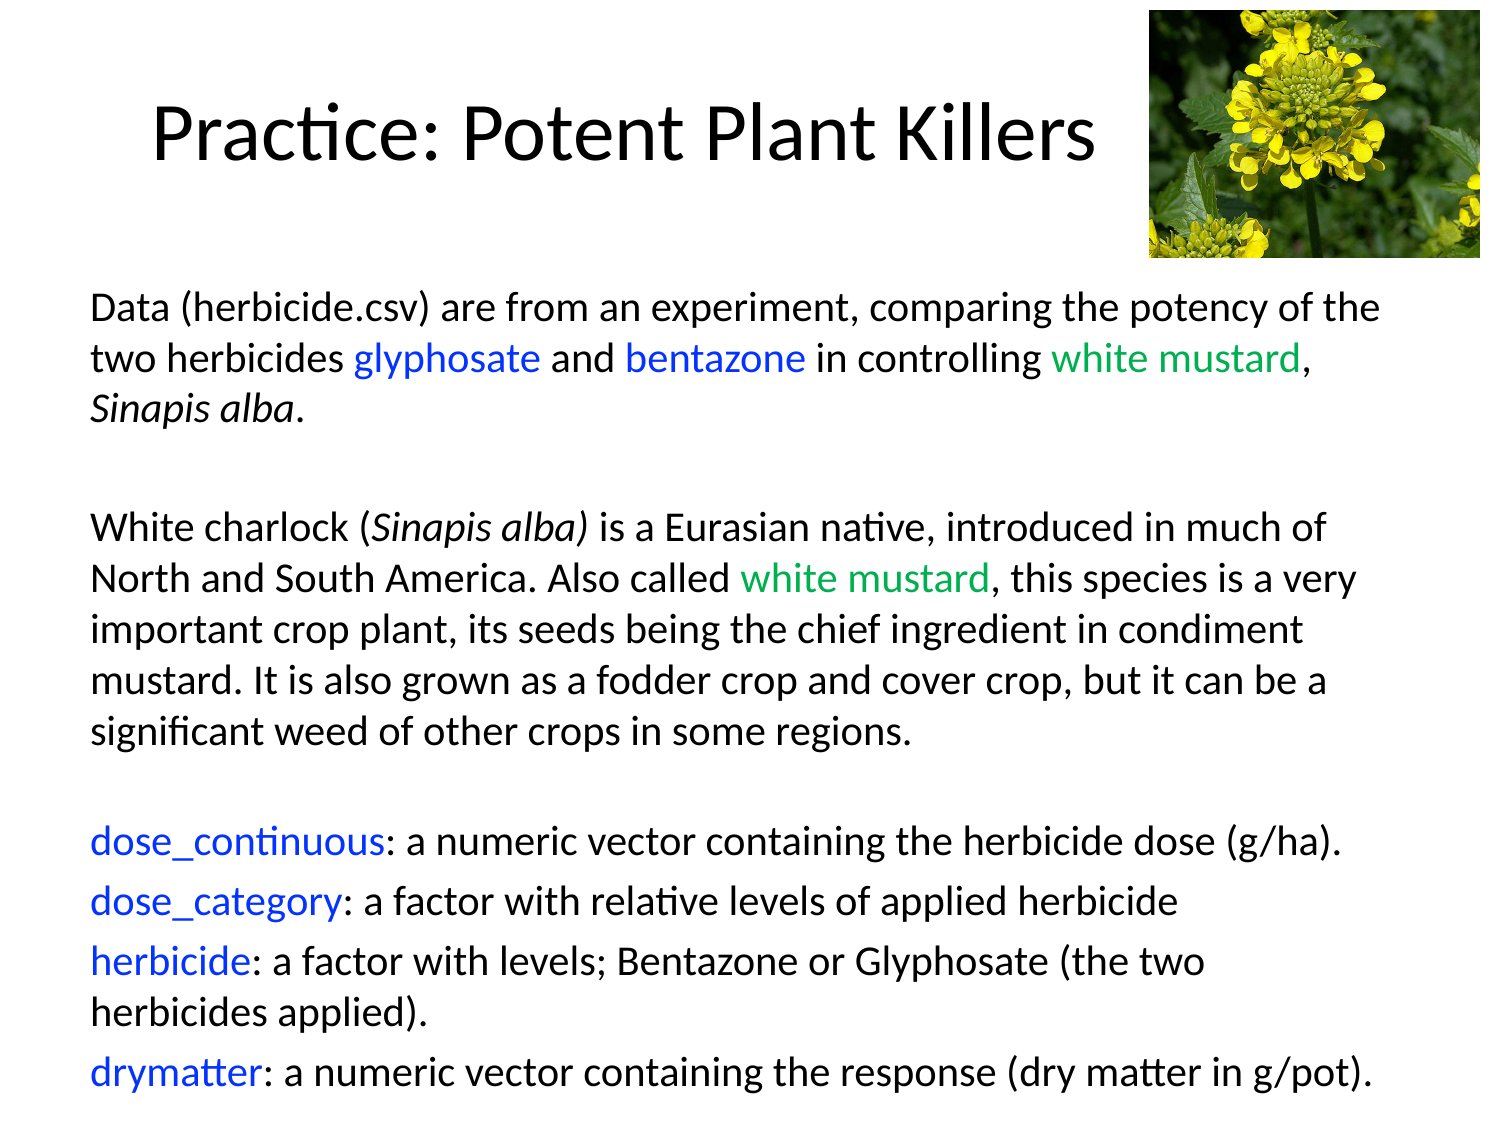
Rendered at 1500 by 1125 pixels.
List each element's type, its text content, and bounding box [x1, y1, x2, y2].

picture [1149, 10, 1480, 258]
list Data (herbicide.csv) are from an experiment, comparing the potency of the two herbicides glyphosate and bentazone in controlling white mustard, Sinapis alba. White charlock (Sinapis alba) is a Eurasian native, introduced in much of North and South America. Also called white mustard, this species is a very important crop plant, its seeds being the chief ingredient in condiment mustard. It is also grown as a fodder crop and cover crop, but it can be a significant weed of other crops in some regions. dose_continuous: a numeric vector containing the herbicide dose (g/ha). dose_category: a factor with relative levels of applied herbicide herbicide: a factor with levels; Bentazone or Glyphosate (the two herbicides applied). drymatter: a numeric vector containing the response (dry matter in g/pot). [75, 271, 1400, 1109]
title Practice: Potent Plant Killers [125, 50, 1125, 205]
